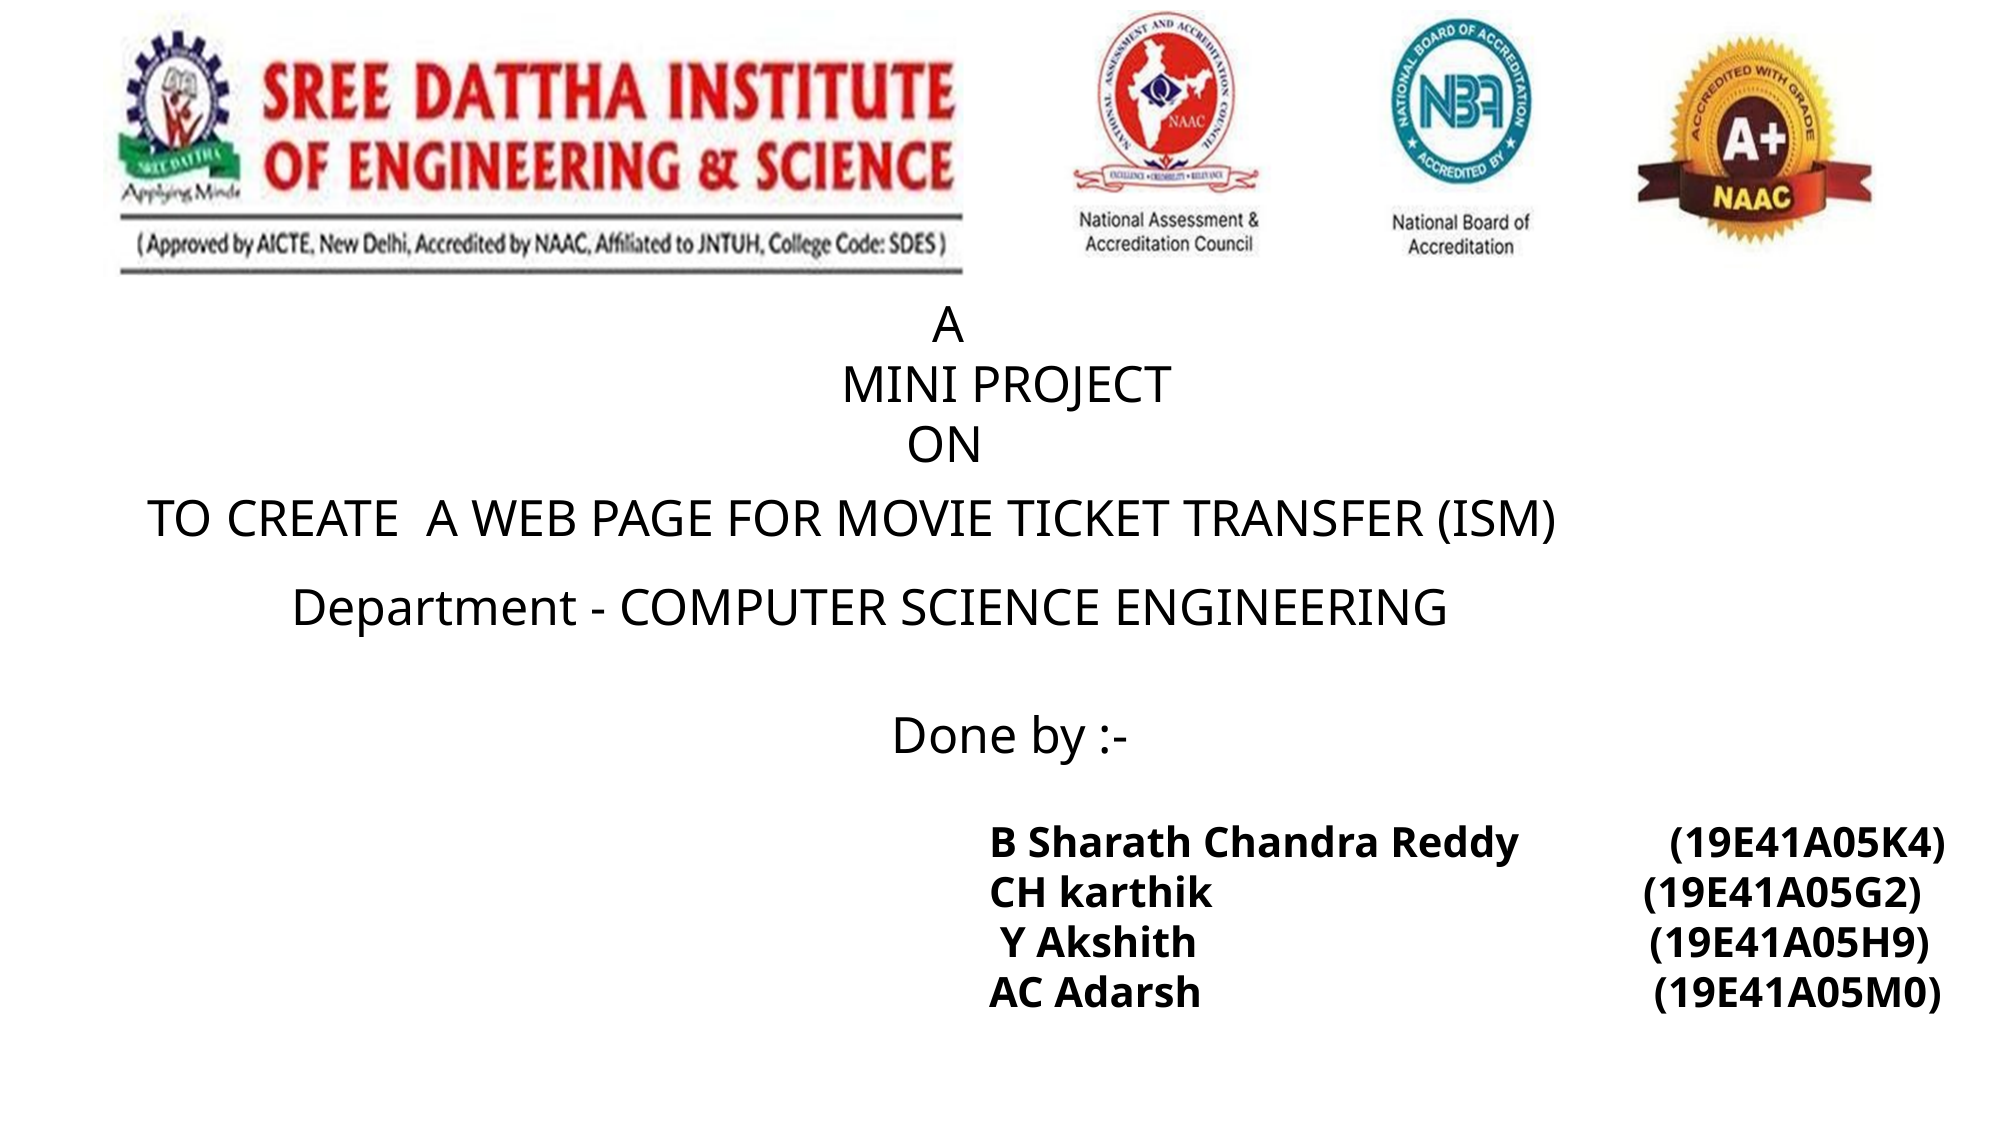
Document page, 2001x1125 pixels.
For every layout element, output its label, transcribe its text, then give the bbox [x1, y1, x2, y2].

text_box Department - COMPUTER SCIENCE ENGINEERING [276, 567, 1782, 643]
picture [103, 10, 1897, 277]
text_box A MINI PROJECT ON [774, 285, 1284, 480]
text_box Done by :- [576, 606, 1584, 772]
text_box TO CREATE A WEB PAGE FOR MOVIE TICKET TRANSFER (ISM) [132, 479, 1926, 555]
text_box B Sharath Chandra Reddy (19E41A05K4) CH karthik (19E41A05G2) Y Akshith (19E41A05H9) AC Adarsh (19E41A05M0) [974, 807, 1975, 1023]
